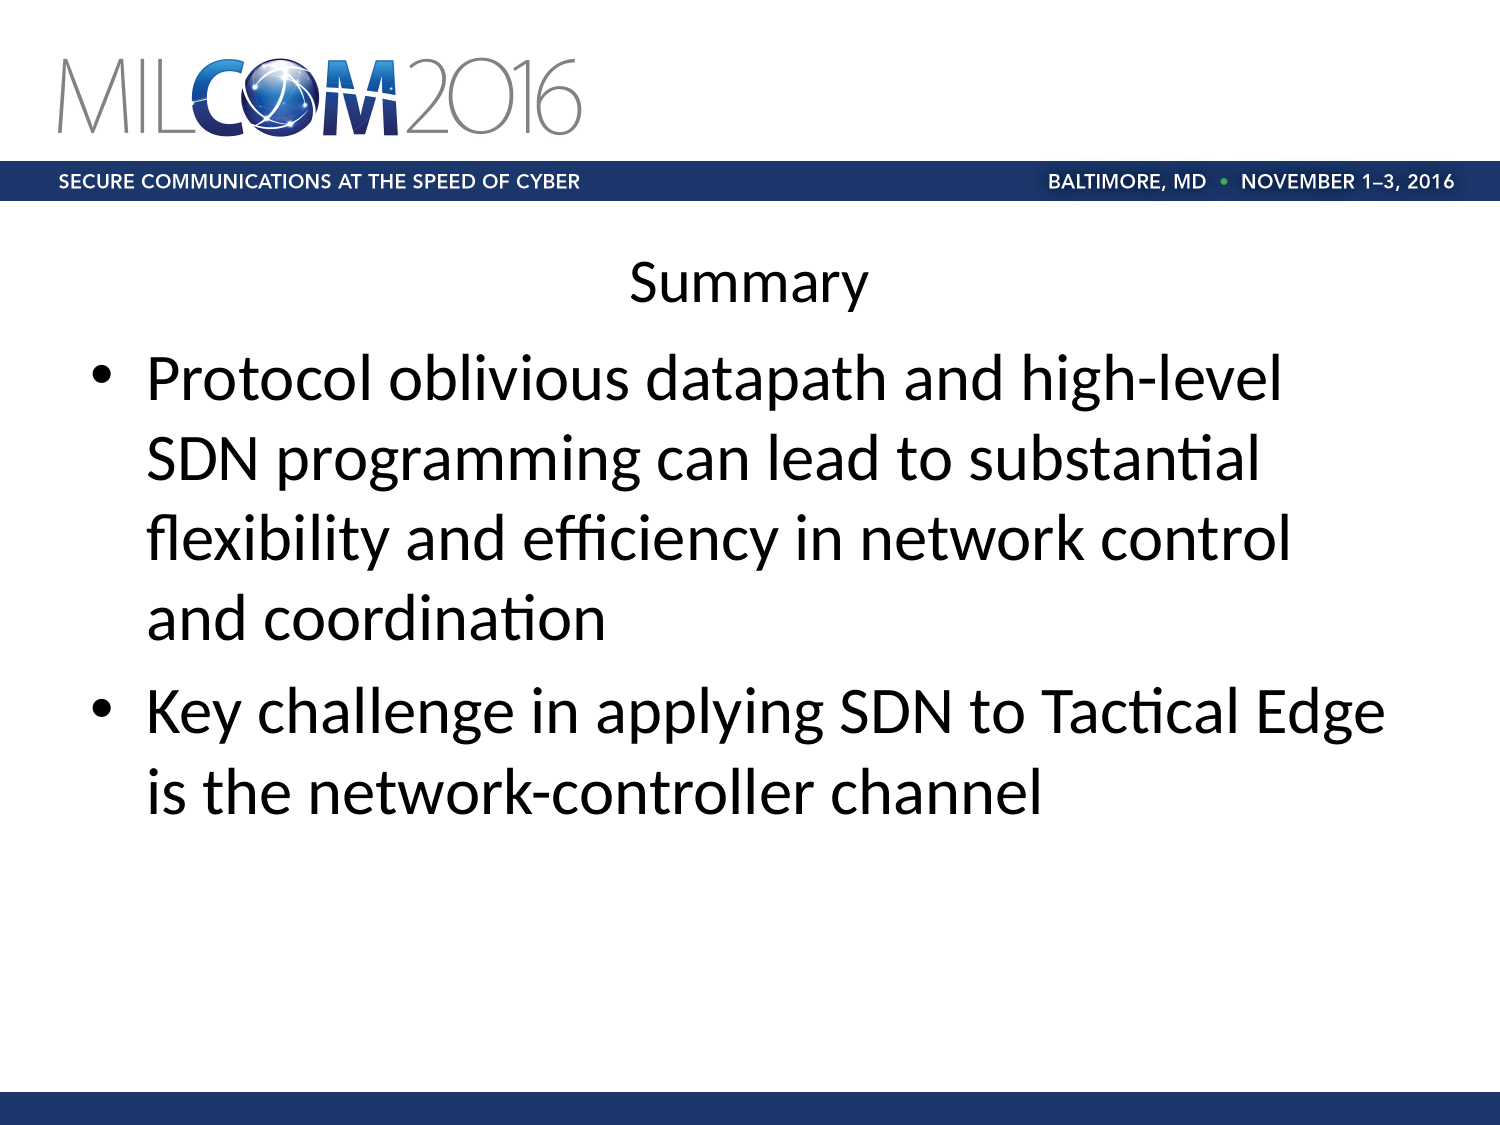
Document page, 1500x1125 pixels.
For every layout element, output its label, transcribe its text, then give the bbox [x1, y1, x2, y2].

picture [0, 1, 1500, 1125]
list Protocol oblivious datapath and high-level SDN programming can lead to substantial flexibility and efficiency in network control and coordination Key challenge in applying SDN to Tactical Edge is the network-controller channel [75, 326, 1425, 982]
title Summary [75, 232, 1425, 324]
